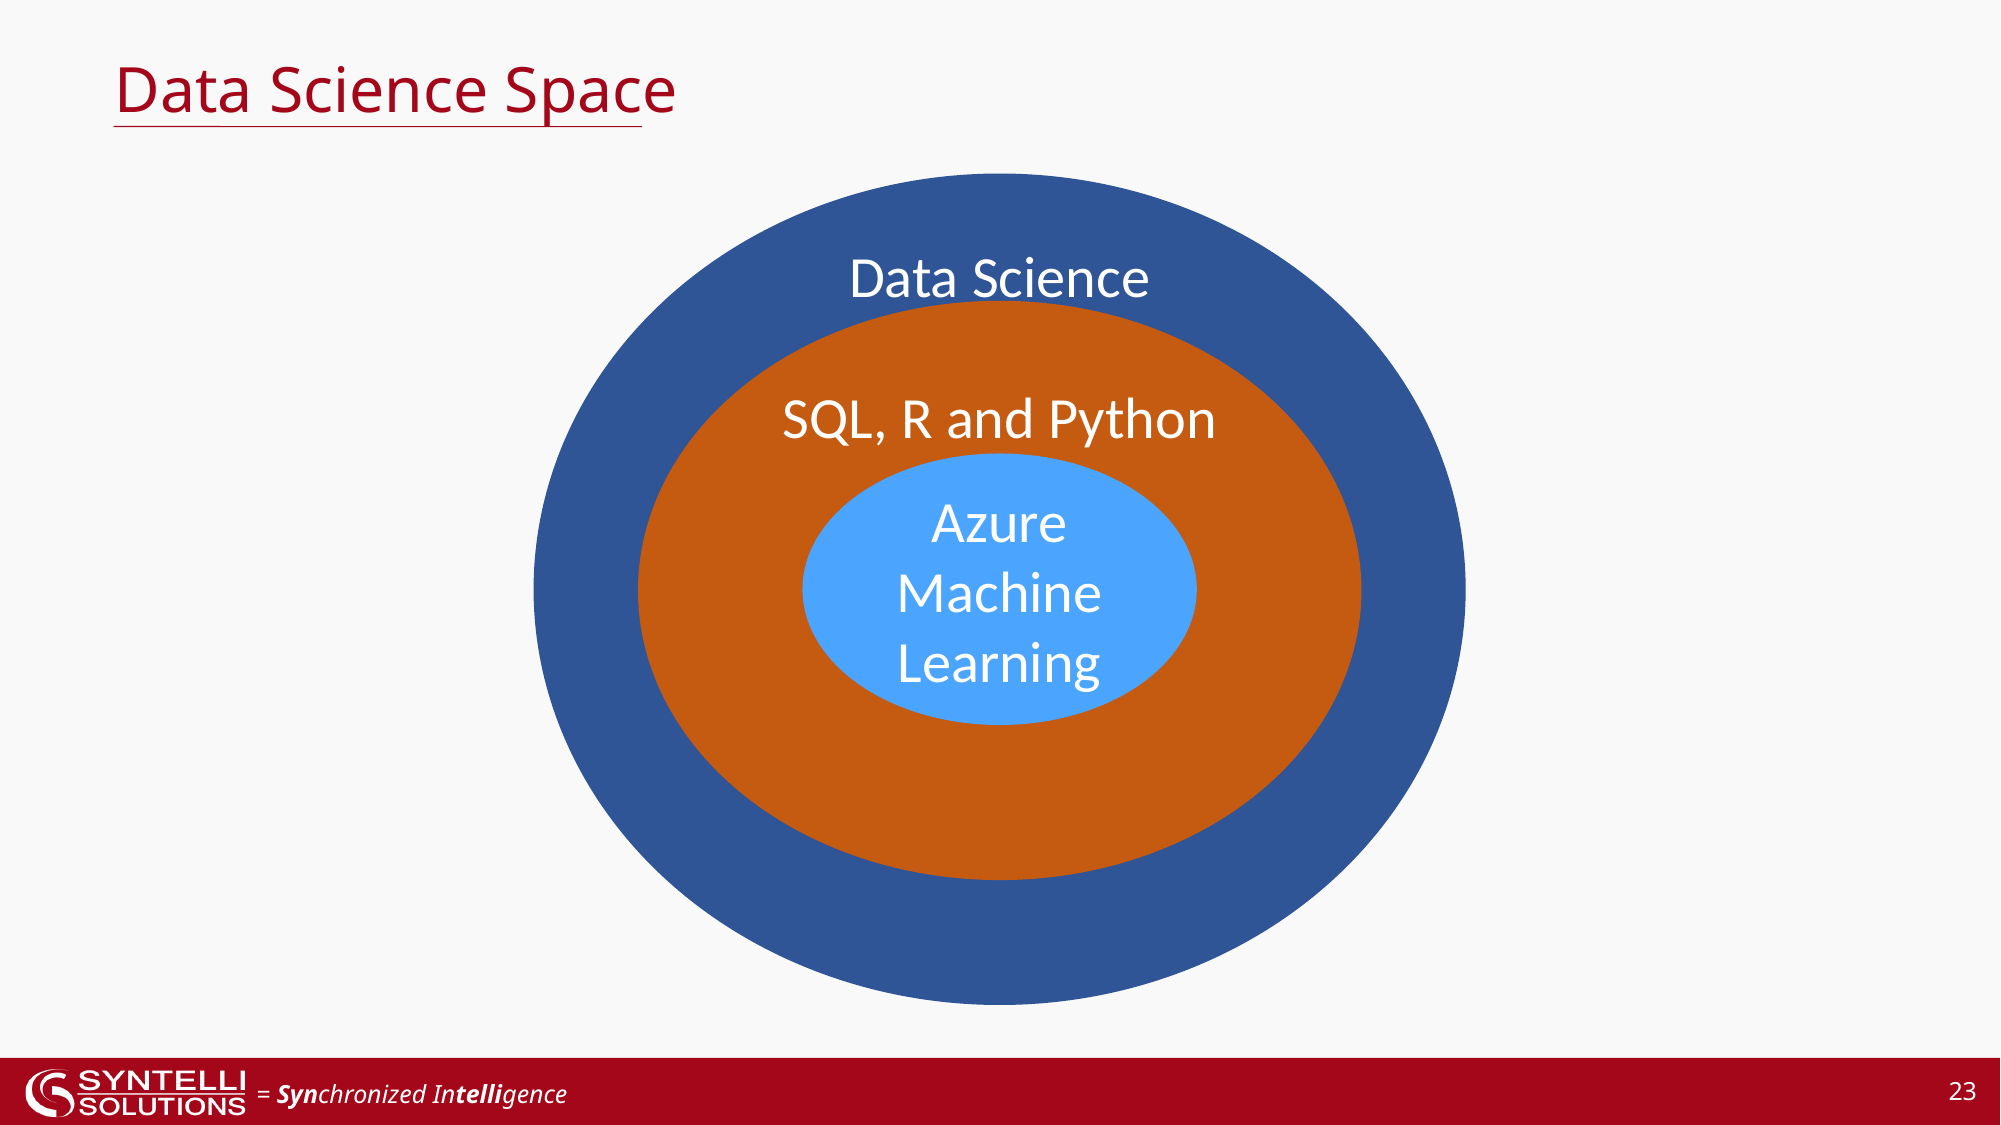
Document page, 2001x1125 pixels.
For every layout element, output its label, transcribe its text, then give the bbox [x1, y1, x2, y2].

picture [25, 1065, 248, 1119]
text_box Data Science [533, 172, 1467, 1006]
list Data Science Space [100, 51, 1825, 127]
text_box Azure Machine Learning [801, 452, 1198, 726]
slide_number 23 [1829, 1062, 1993, 1122]
text_box SQL, R and Python [637, 300, 1362, 881]
